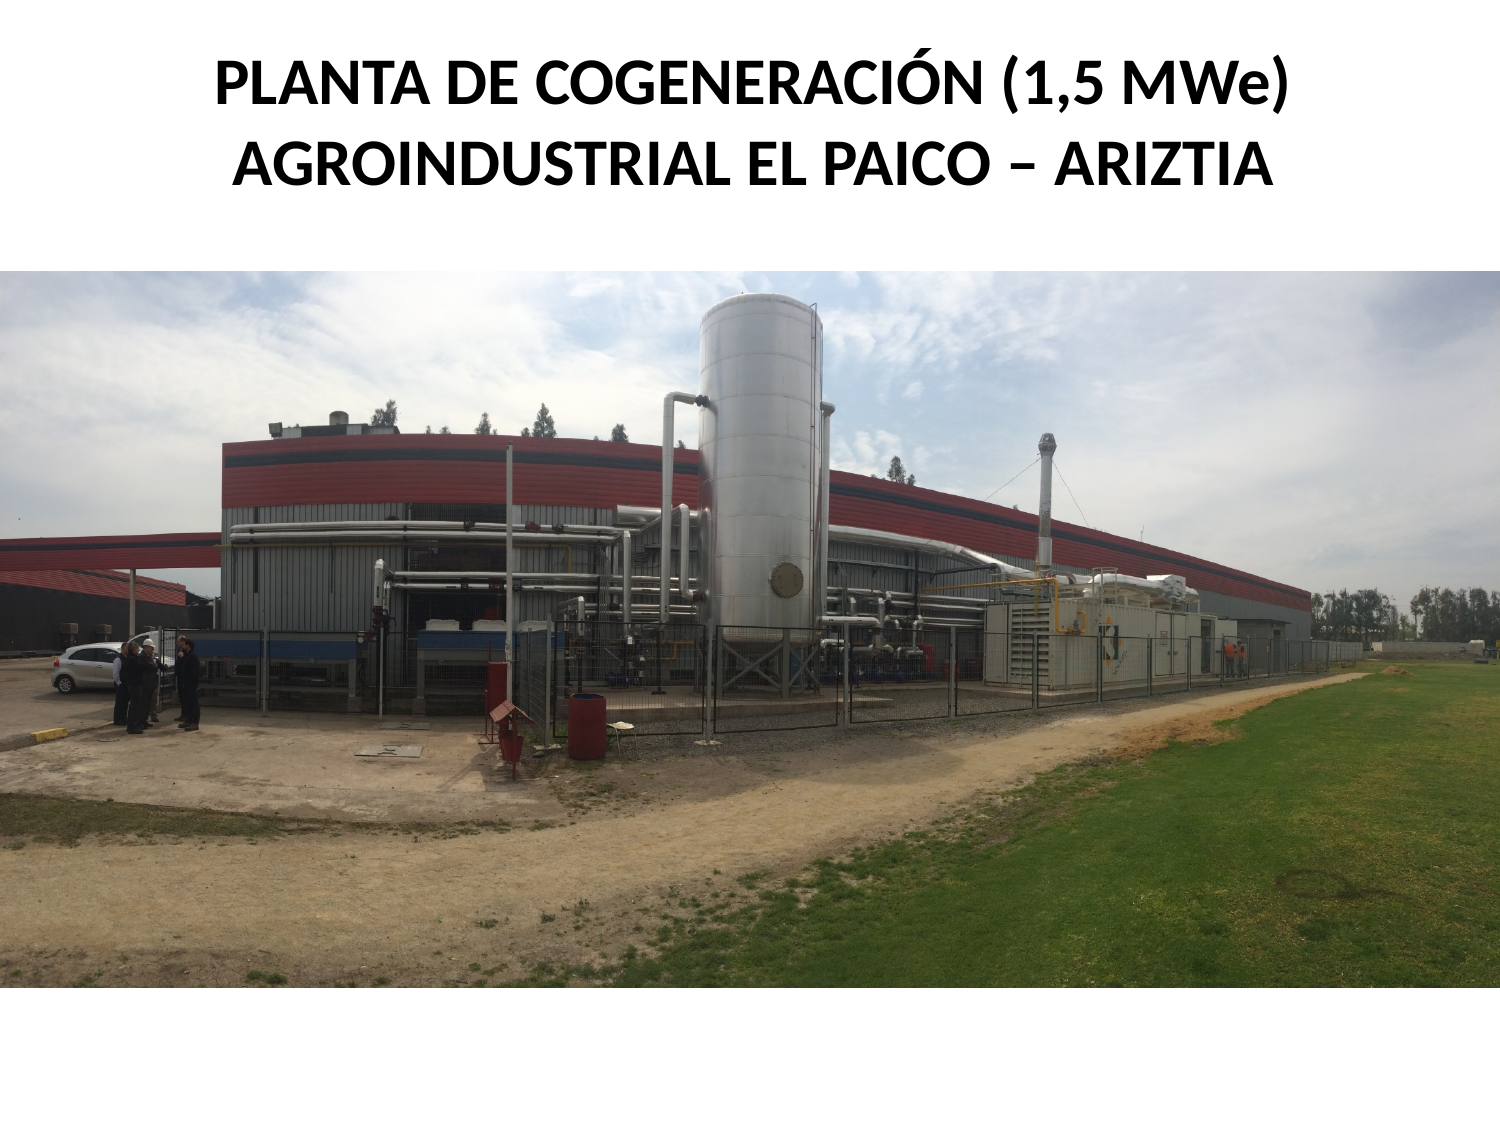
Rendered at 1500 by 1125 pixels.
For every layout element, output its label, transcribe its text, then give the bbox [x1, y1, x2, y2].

text_box PLANTA DE COGENERACIÓN (1,5 MWe) AGROINDUSTRIAL EL PAICO – ARIZTIA [199, 30, 1308, 206]
picture [0, 271, 1500, 988]
